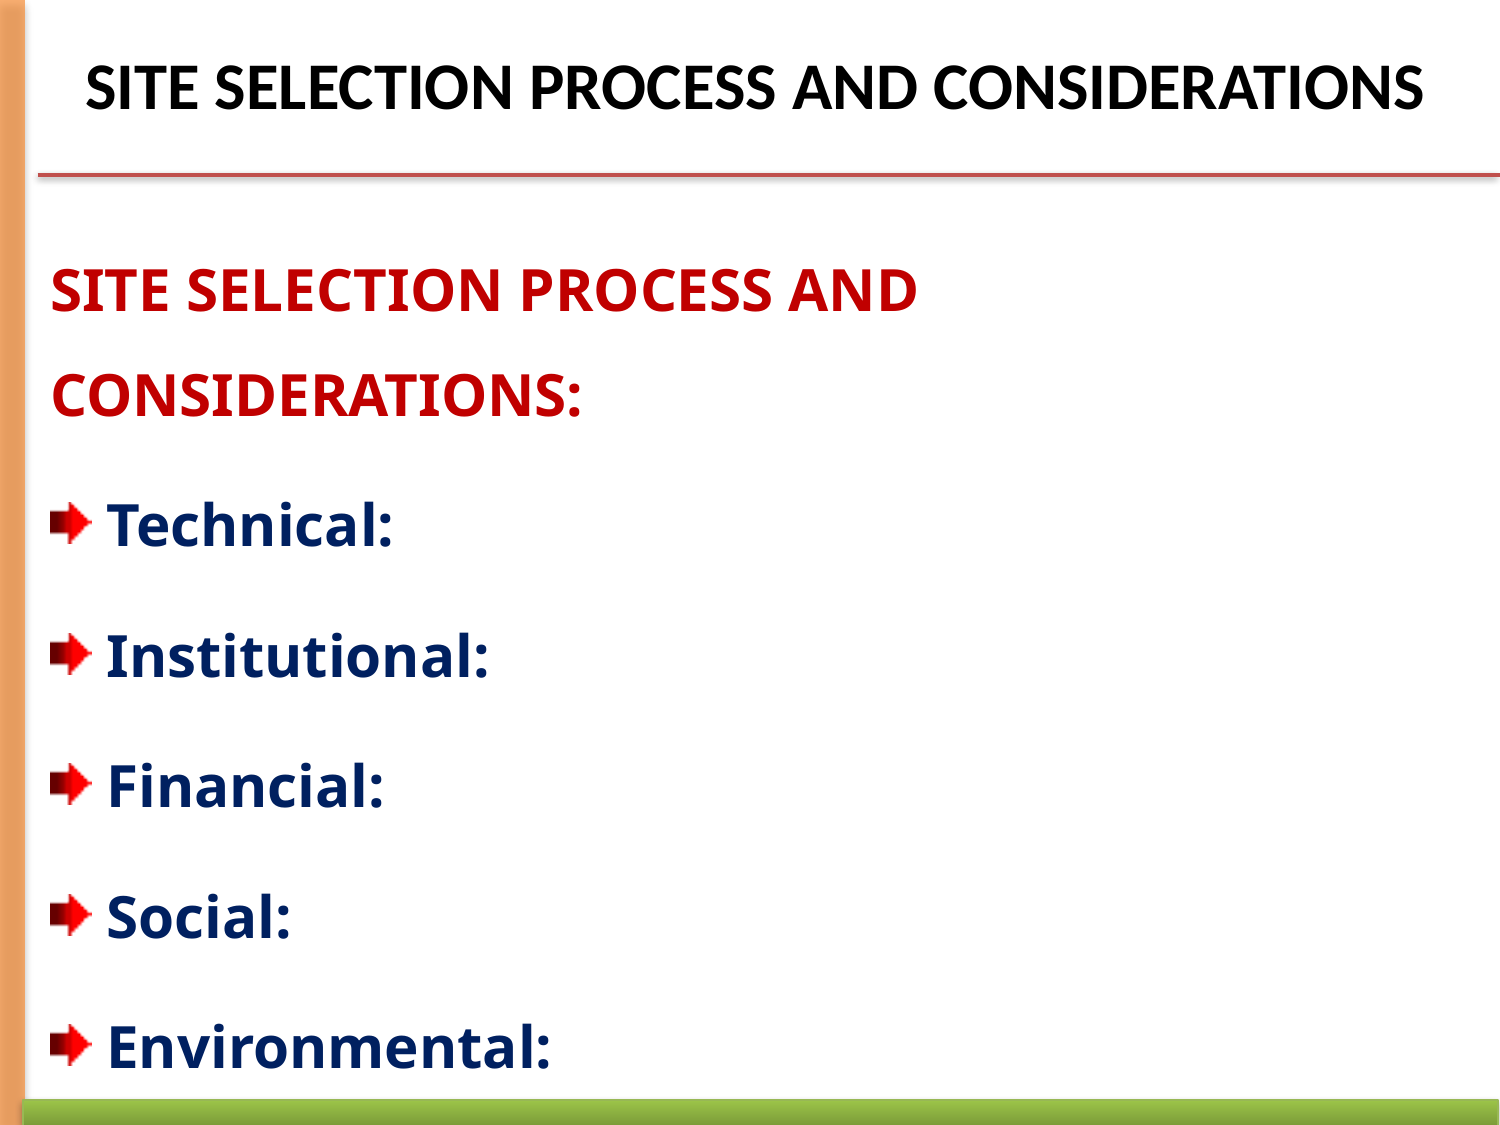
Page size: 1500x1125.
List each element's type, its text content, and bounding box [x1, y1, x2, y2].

picture [50, 894, 92, 936]
picture [50, 502, 92, 544]
list SITE SELECTION PROCESS AND CONSIDERATIONS: Technical: Institutional: Financial: Social: Environmental: [35, 210, 1477, 1090]
picture [50, 763, 92, 805]
text_box SITE SELECTION PROCESS AND CONSIDERATIONS [70, 35, 1441, 130]
picture [50, 1024, 92, 1066]
picture [50, 633, 92, 675]
